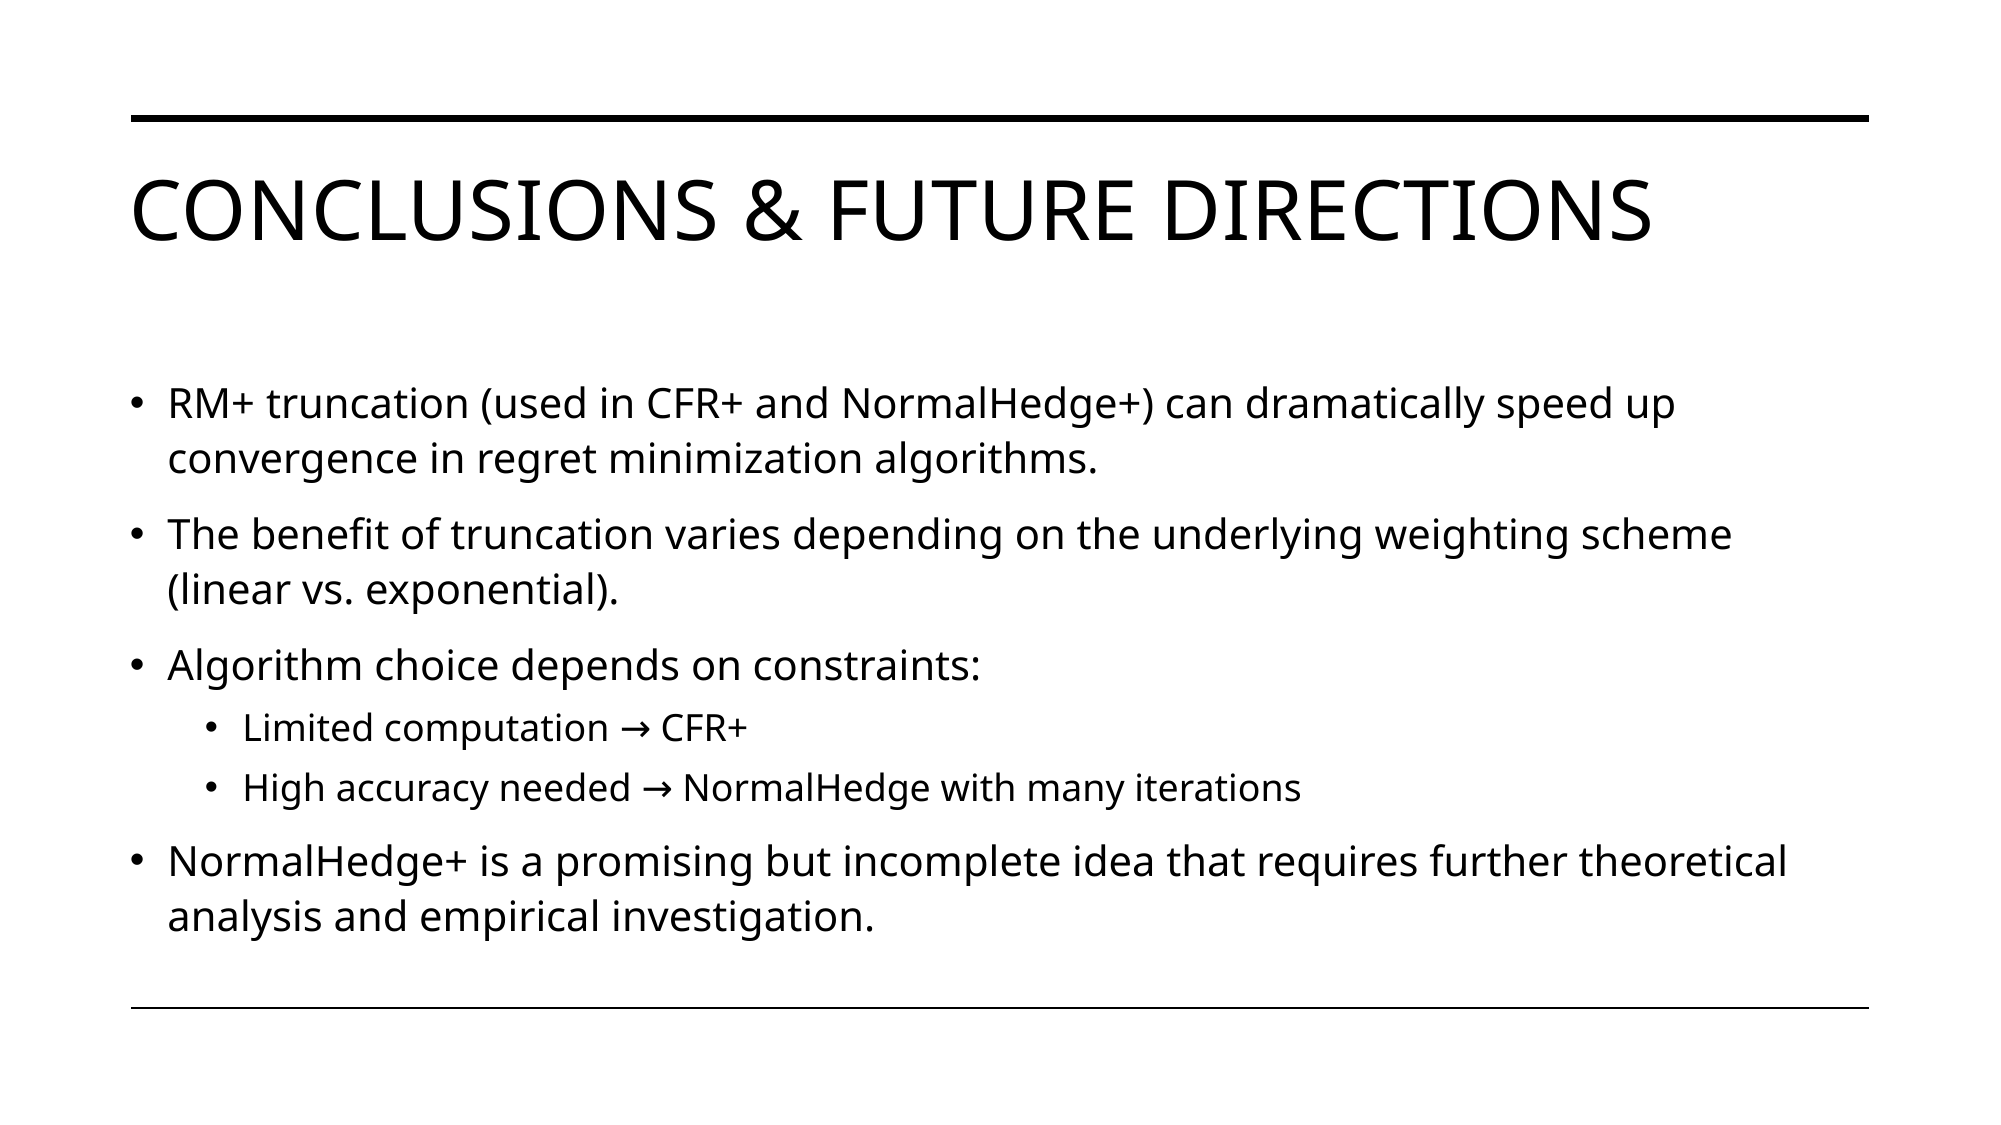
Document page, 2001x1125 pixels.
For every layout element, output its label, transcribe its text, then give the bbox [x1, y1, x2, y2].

list RM+ truncation (used in CFR+ and NormalHedge+) can dramatically speed up convergence in regret minimization algorithms. The benefit of truncation varies depending on the underlying weighting scheme (linear vs. exponential). Algorithm choice depends on constraints: Limited computation → CFR+ High accuracy needed → NormalHedge with many iterations NormalHedge+ is a promising but incomplete idea that requires further theoretical analysis and empirical investigation. [114, 364, 1869, 978]
title Conclusions & Future Directions [114, 149, 1869, 364]
